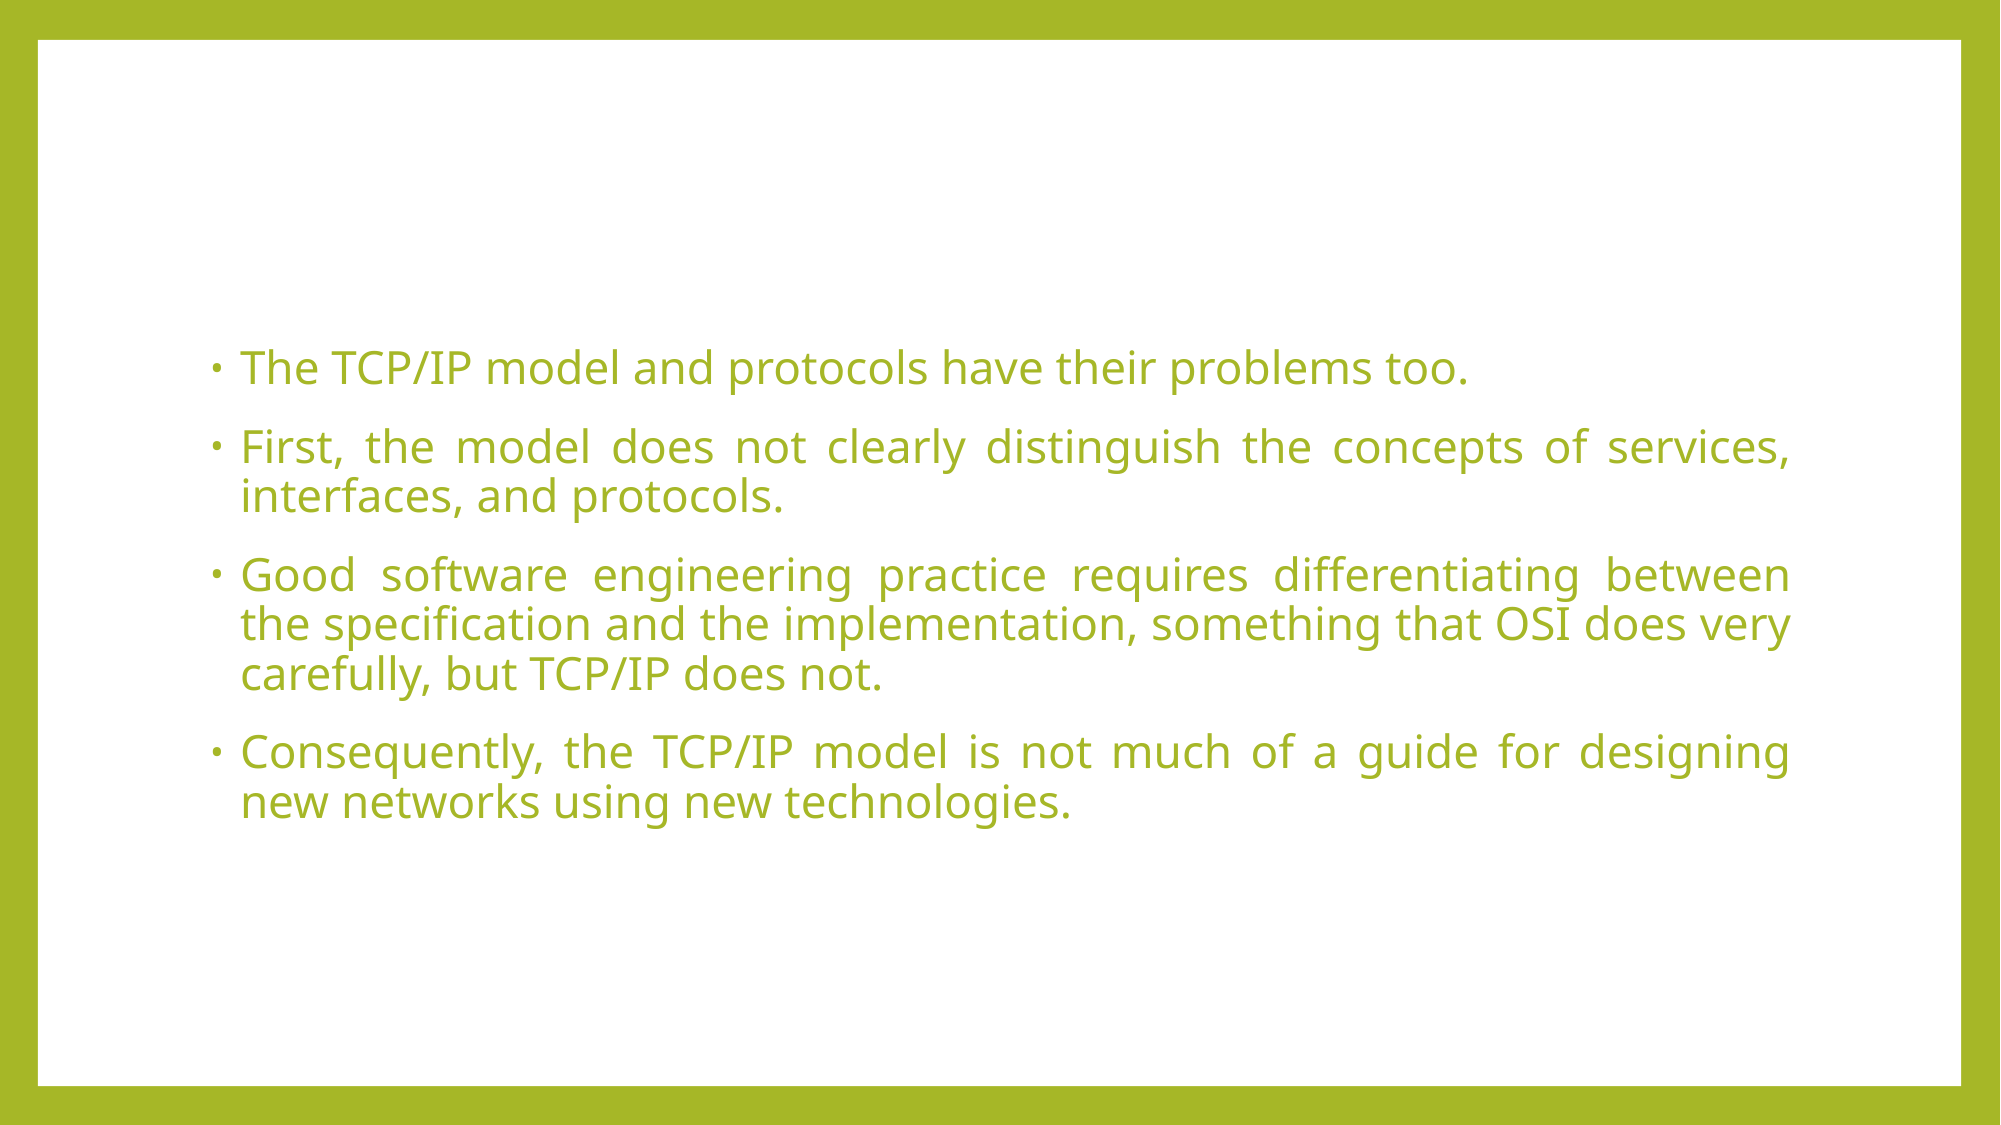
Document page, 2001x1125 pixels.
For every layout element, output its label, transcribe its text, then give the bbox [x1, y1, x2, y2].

list The TCP/IP model and protocols have their problems too. First, the model does not clearly distinguish the concepts of services, interfaces, and protocols. Good software engineering practice requires differentiating between the specification and the implementation, something that OSI does very carefully, but TCP/IP does not. Consequently, the TCP/IP model is not much of a guide for designing new networks using new technologies. [187, 337, 1808, 1000]
